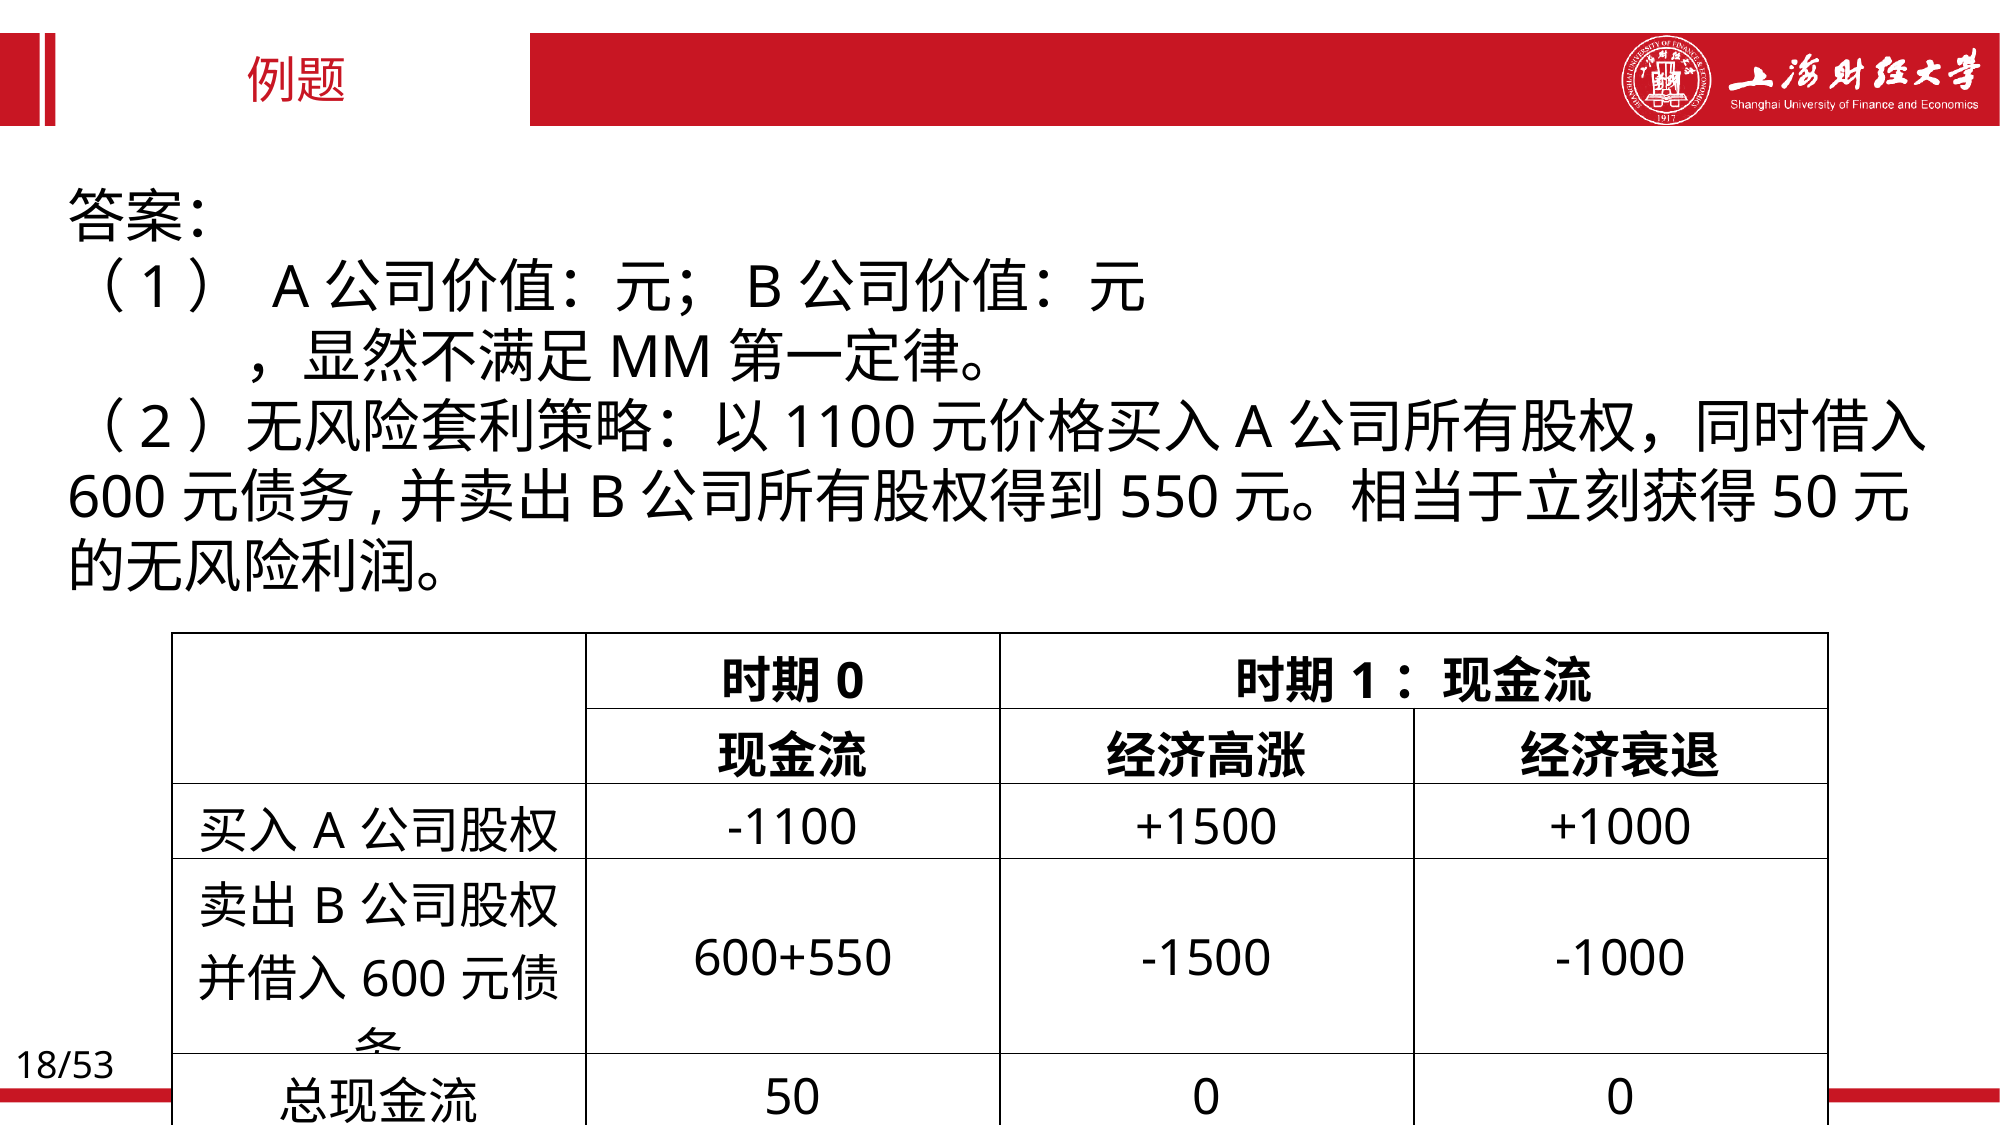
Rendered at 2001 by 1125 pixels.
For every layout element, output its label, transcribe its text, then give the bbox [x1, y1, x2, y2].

table_header [173, 634, 585, 783]
table_cell -1100 [587, 784, 999, 858]
table_cell 总现金流 [173, 1054, 585, 1125]
table_cell 50 [587, 1054, 999, 1125]
table_cell 经济高涨 [1001, 709, 1413, 783]
table_cell 0 [1415, 1054, 1827, 1125]
table_cell +1500 [1001, 784, 1413, 858]
table_cell 0 [1001, 1054, 1413, 1125]
table_header 时期1：现金流 [1001, 634, 1827, 708]
table_cell 买入A公司股权 [173, 784, 585, 858]
table_cell 600+550 [587, 859, 999, 1053]
table_header 时期0 [587, 634, 999, 708]
table_cell 经济衰退 [1415, 709, 1827, 783]
table_cell +1000 [1415, 784, 1827, 858]
table_cell 现金流 [587, 709, 999, 783]
table_cell 卖出B公司股权并借入600元债务 [173, 859, 585, 1053]
table_cell -1000 [1415, 859, 1827, 1053]
table_cell -1500 [1001, 859, 1413, 1053]
picture [1595, 0, 2000, 172]
text_box 例题 [232, 41, 362, 116]
